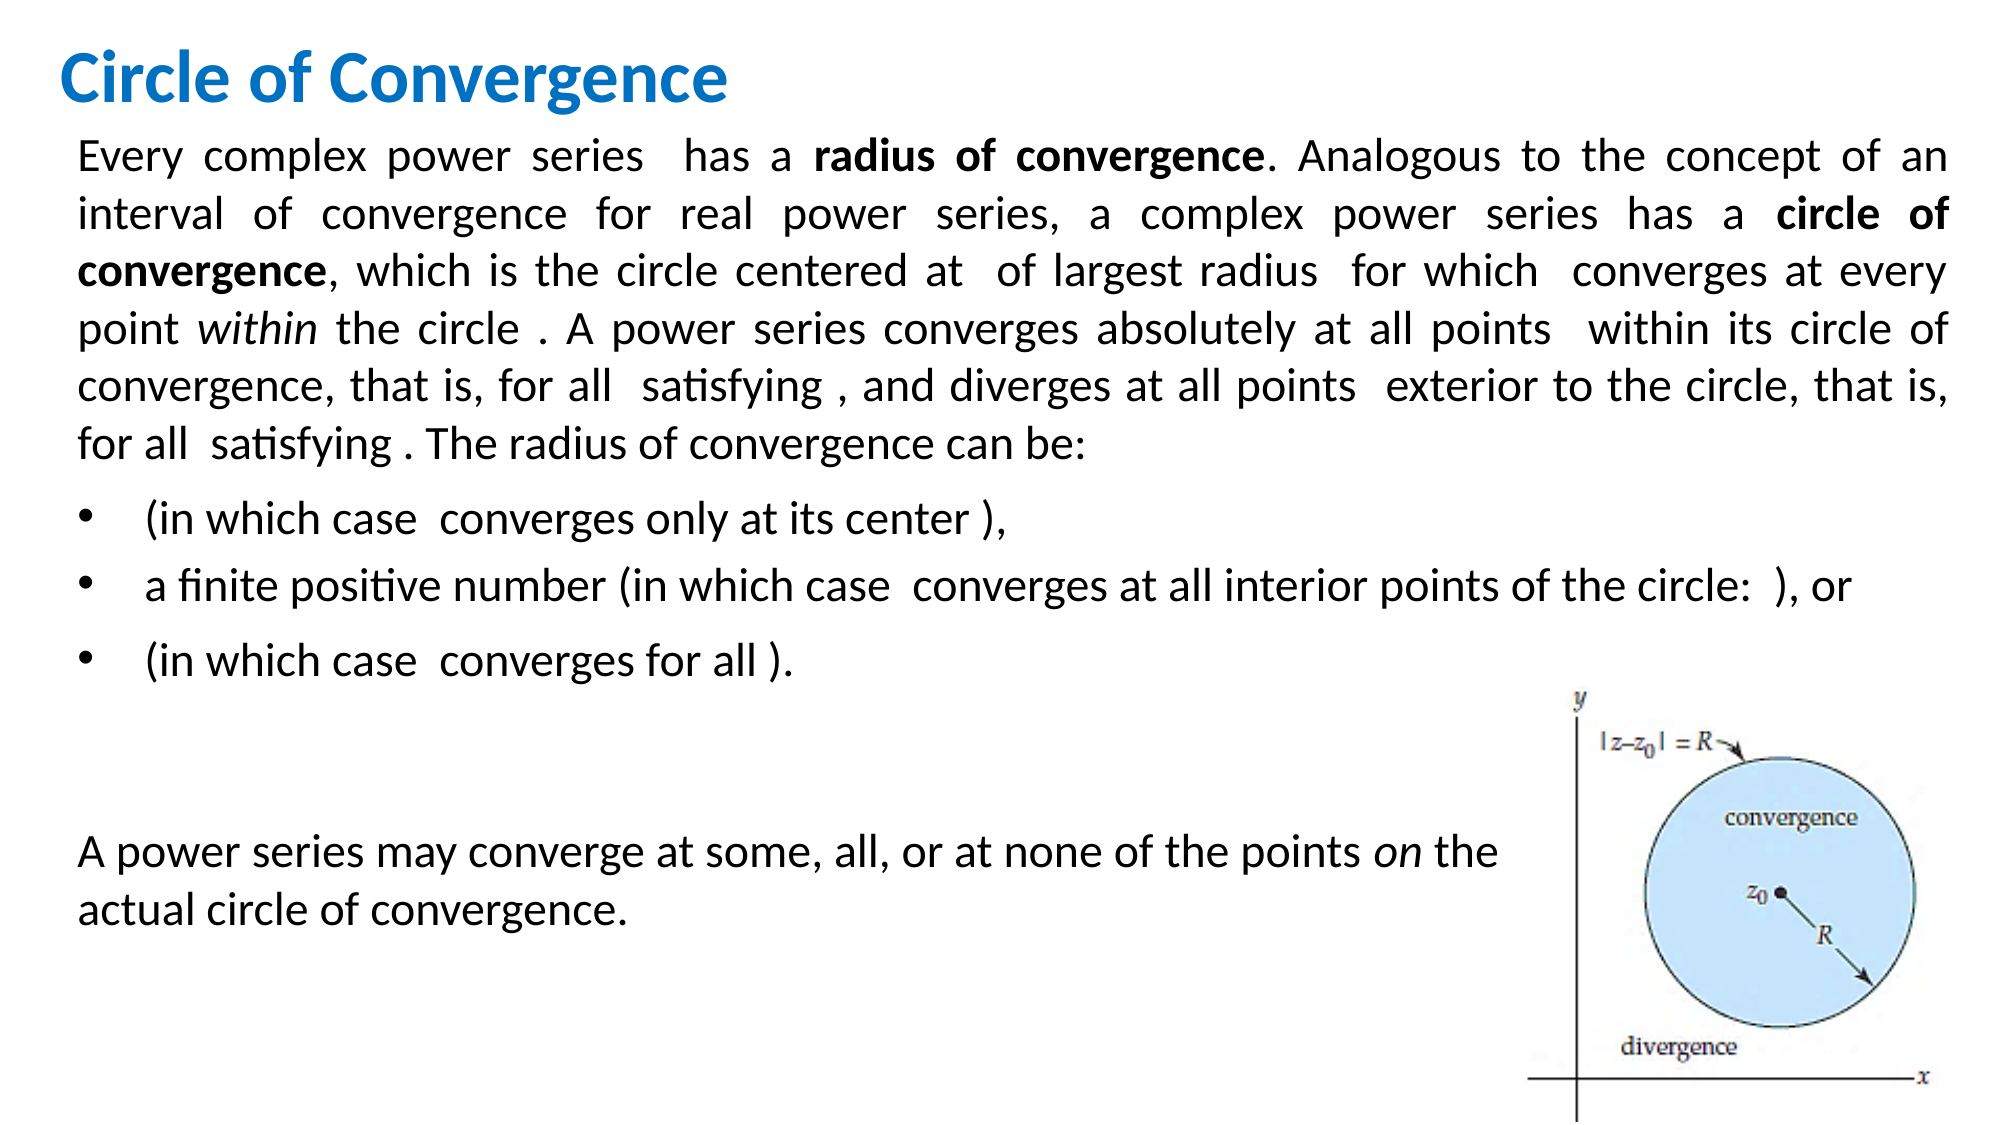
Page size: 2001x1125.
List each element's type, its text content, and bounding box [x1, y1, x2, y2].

picture [1524, 686, 1938, 1122]
text_box A power series may converge at some, all, or at none of the points on the actual circle of convergence. [62, 812, 1519, 943]
text_box Circle of Convergence [45, 19, 745, 125]
